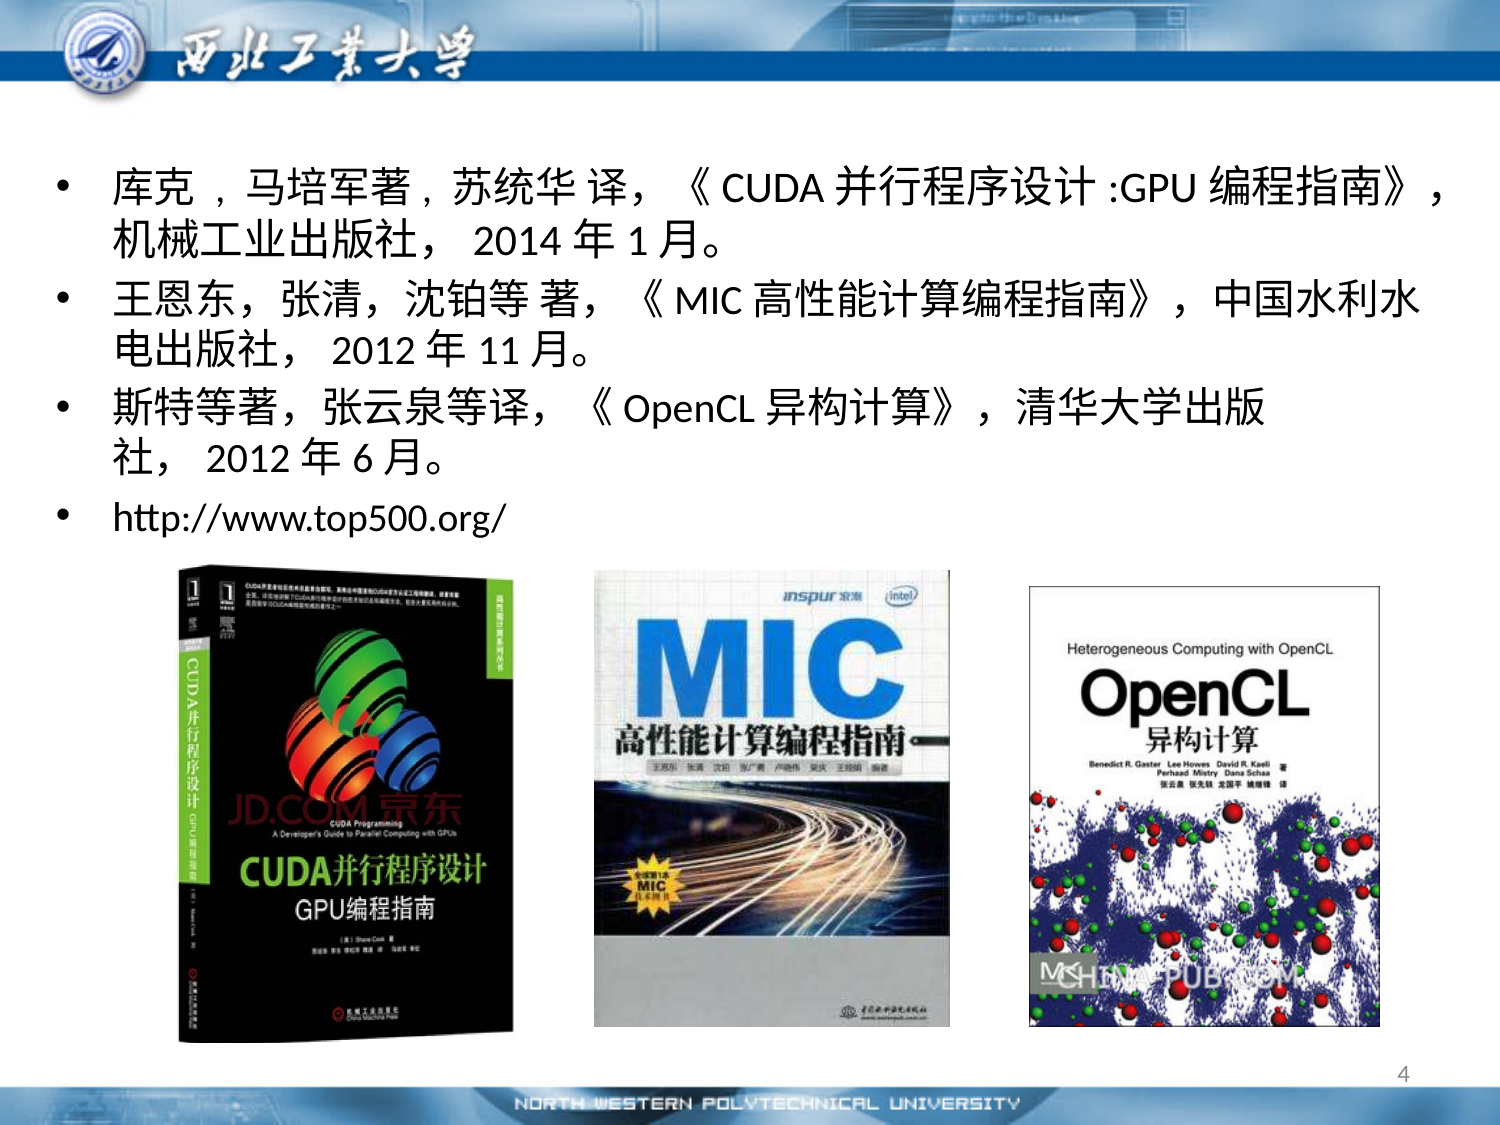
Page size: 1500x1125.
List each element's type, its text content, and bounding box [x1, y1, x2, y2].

list 库克 , 马培军著, 苏统华 译，《CUDA并行程序设计:GPU编程指南》，机械工业出版社，2014年1月。 王恩东，张清，沈铂等 著，《MIC高性能计算编程指南》，中国水利水电出版社，2012年11月。 斯特等著，张云泉等译，《OpenCL异构计算》，清华大学出版社，2012年6月。 http://www.top500.org/ [40, 151, 1460, 587]
picture [0, 0, 1500, 1125]
slide_number 4 [1074, 1042, 1425, 1103]
